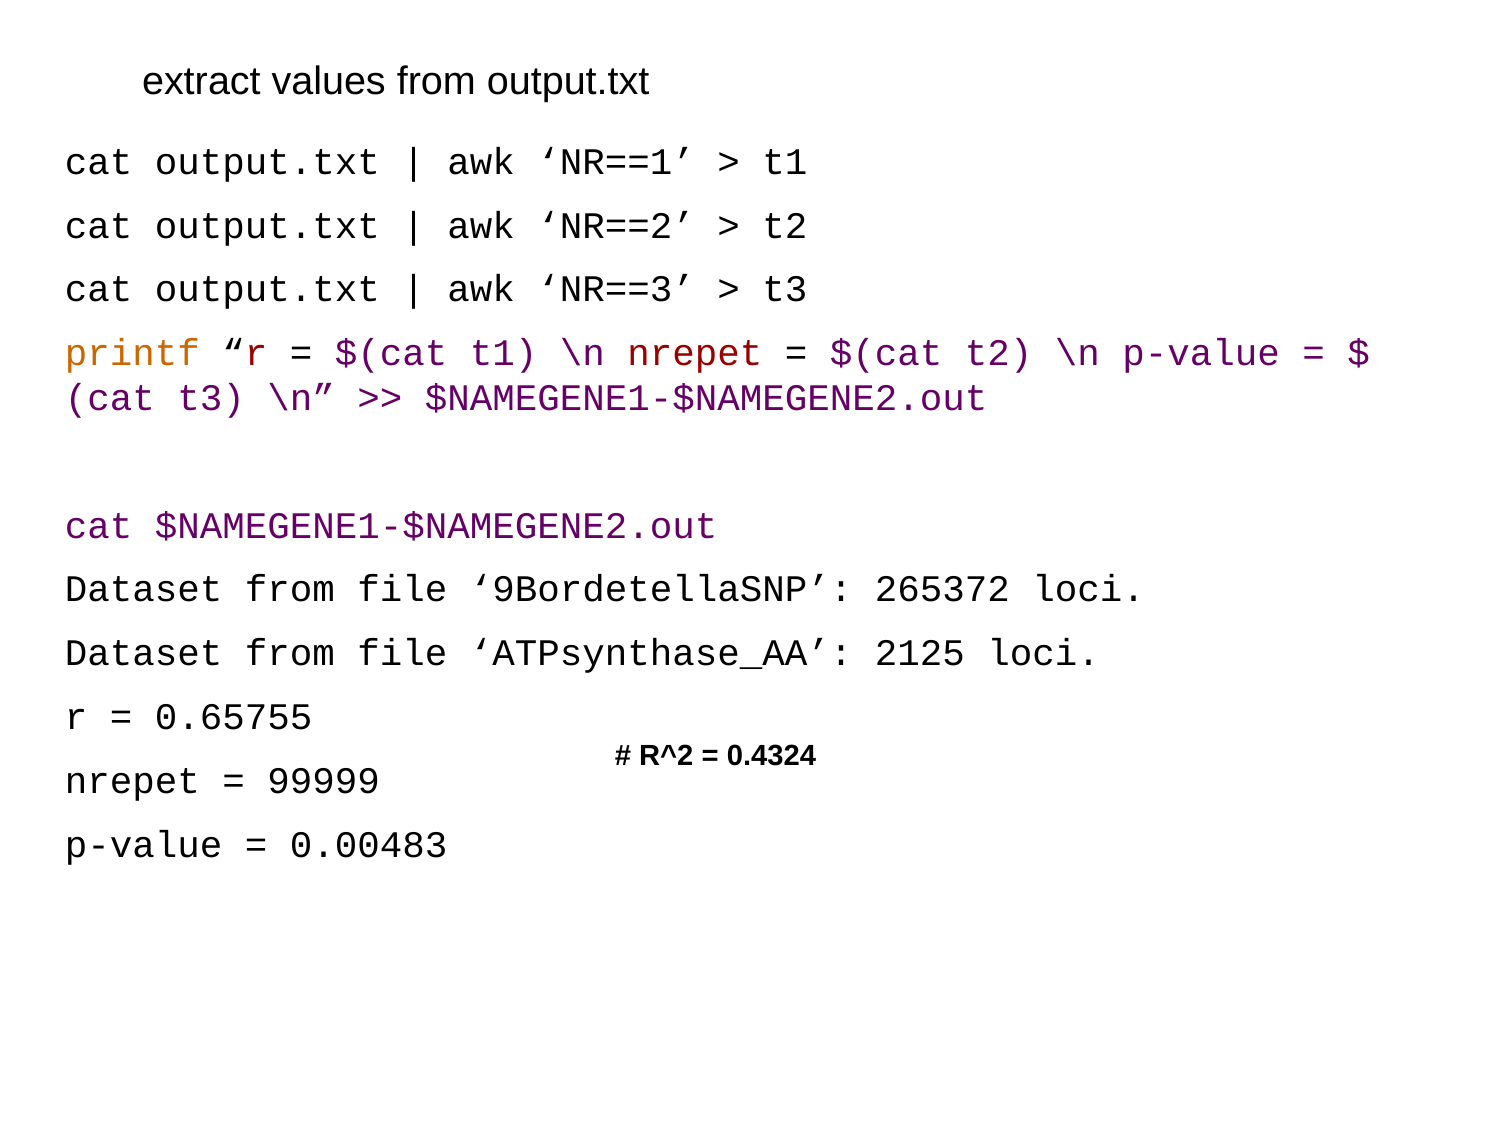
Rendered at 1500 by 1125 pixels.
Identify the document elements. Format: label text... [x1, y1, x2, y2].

text_box # R^2 = 0.4324 [599, 728, 832, 779]
text_box cat output.txt | awk ‘NR==1’ > t1 cat output.txt | awk ‘NR==2’ > t2 cat output.txt | awk ‘NR==3’ > t3 printf “r = $(cat t1) \n nrepet = $(cat t2) \n p-value = $(cat t3) \n” >> $NAMEGENE1-$NAMEGENE2.out cat $NAMEGENE1-$NAMEGENE2.out Dataset from file ‘9BordetellaSNP’: 265372 loci. Dataset from file ‘ATPsynthase_AA’: 2125 loci. r = 0.65755 nrepet = 99999 p-value = 0.00483 [49, 129, 1469, 936]
text_box extract values from output.txt [127, 47, 665, 110]
